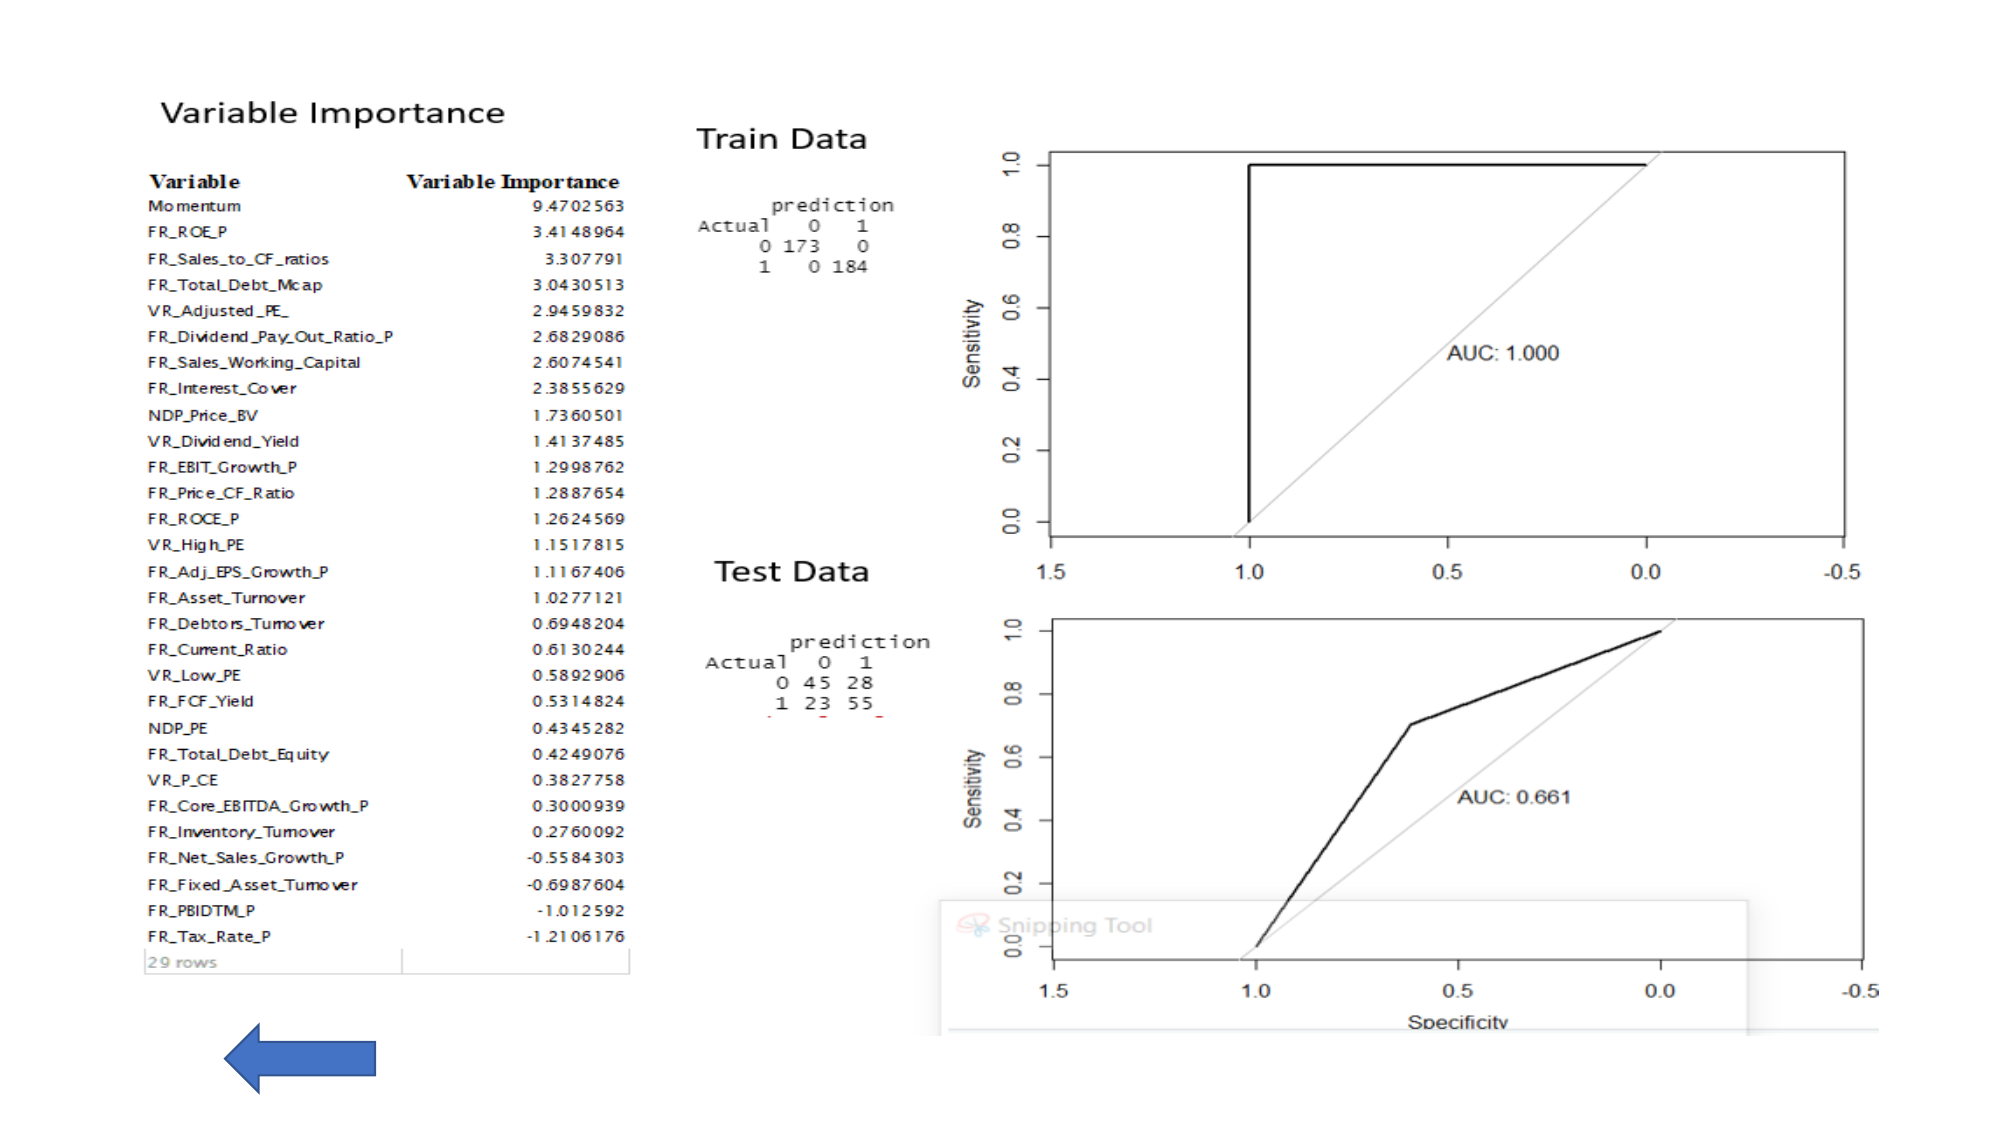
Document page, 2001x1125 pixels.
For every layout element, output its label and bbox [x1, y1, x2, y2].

text_box [223, 1036, 377, 1095]
picture [106, 66, 1879, 1036]
